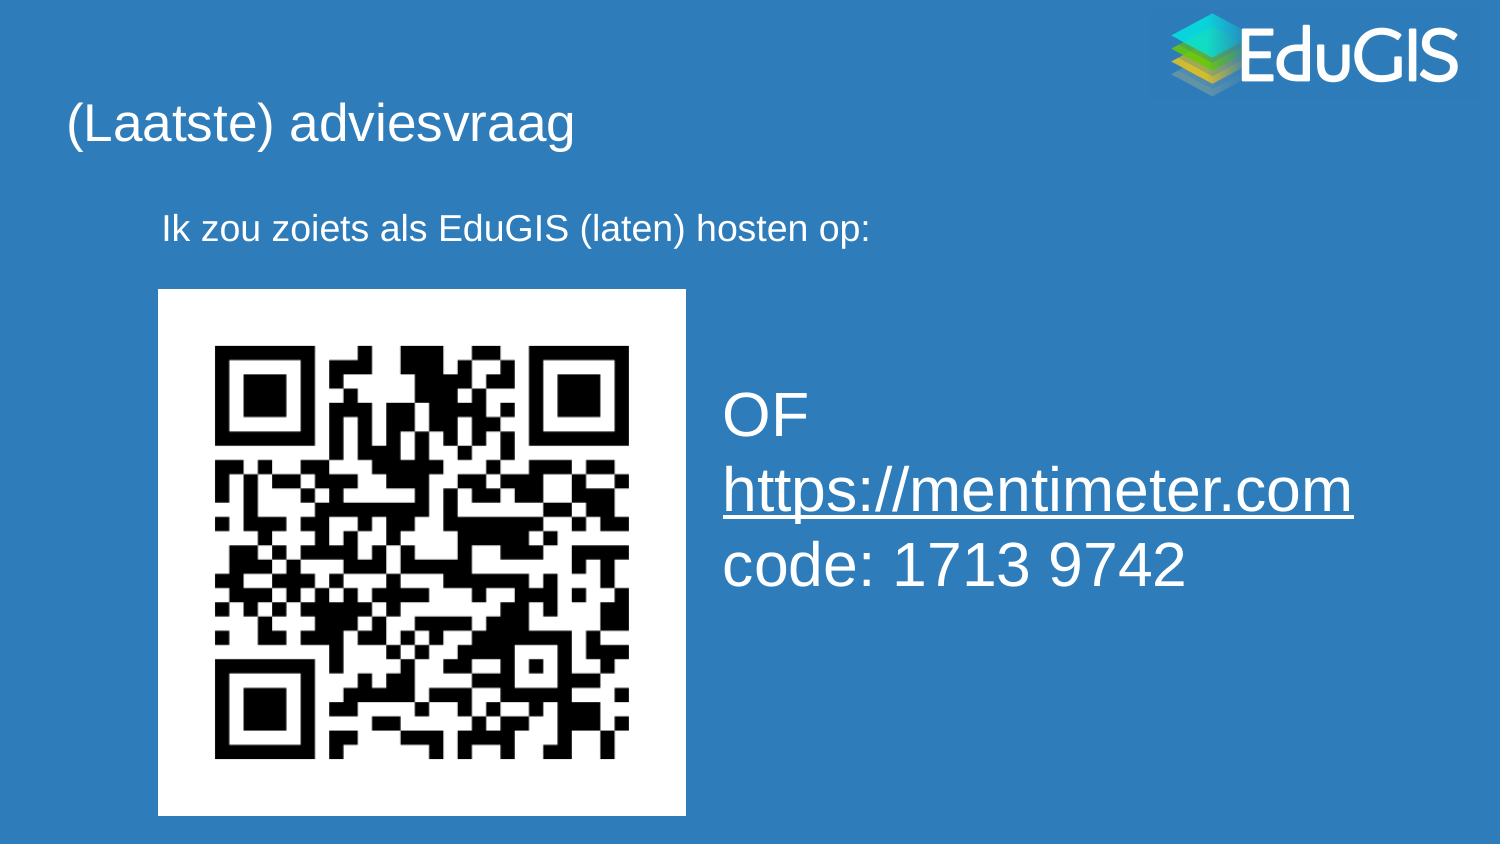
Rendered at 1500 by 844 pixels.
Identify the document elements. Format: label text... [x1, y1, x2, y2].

picture [1150, 10, 1480, 99]
title (Laatste) adviesvraag [51, 72, 1449, 167]
text_box Ik zou zoiets als EduGIS (laten) hosten op: [71, 189, 1195, 268]
picture [158, 289, 686, 817]
text_box OF https://mentimeter.com code: 1713 9742 [707, 359, 1406, 615]
